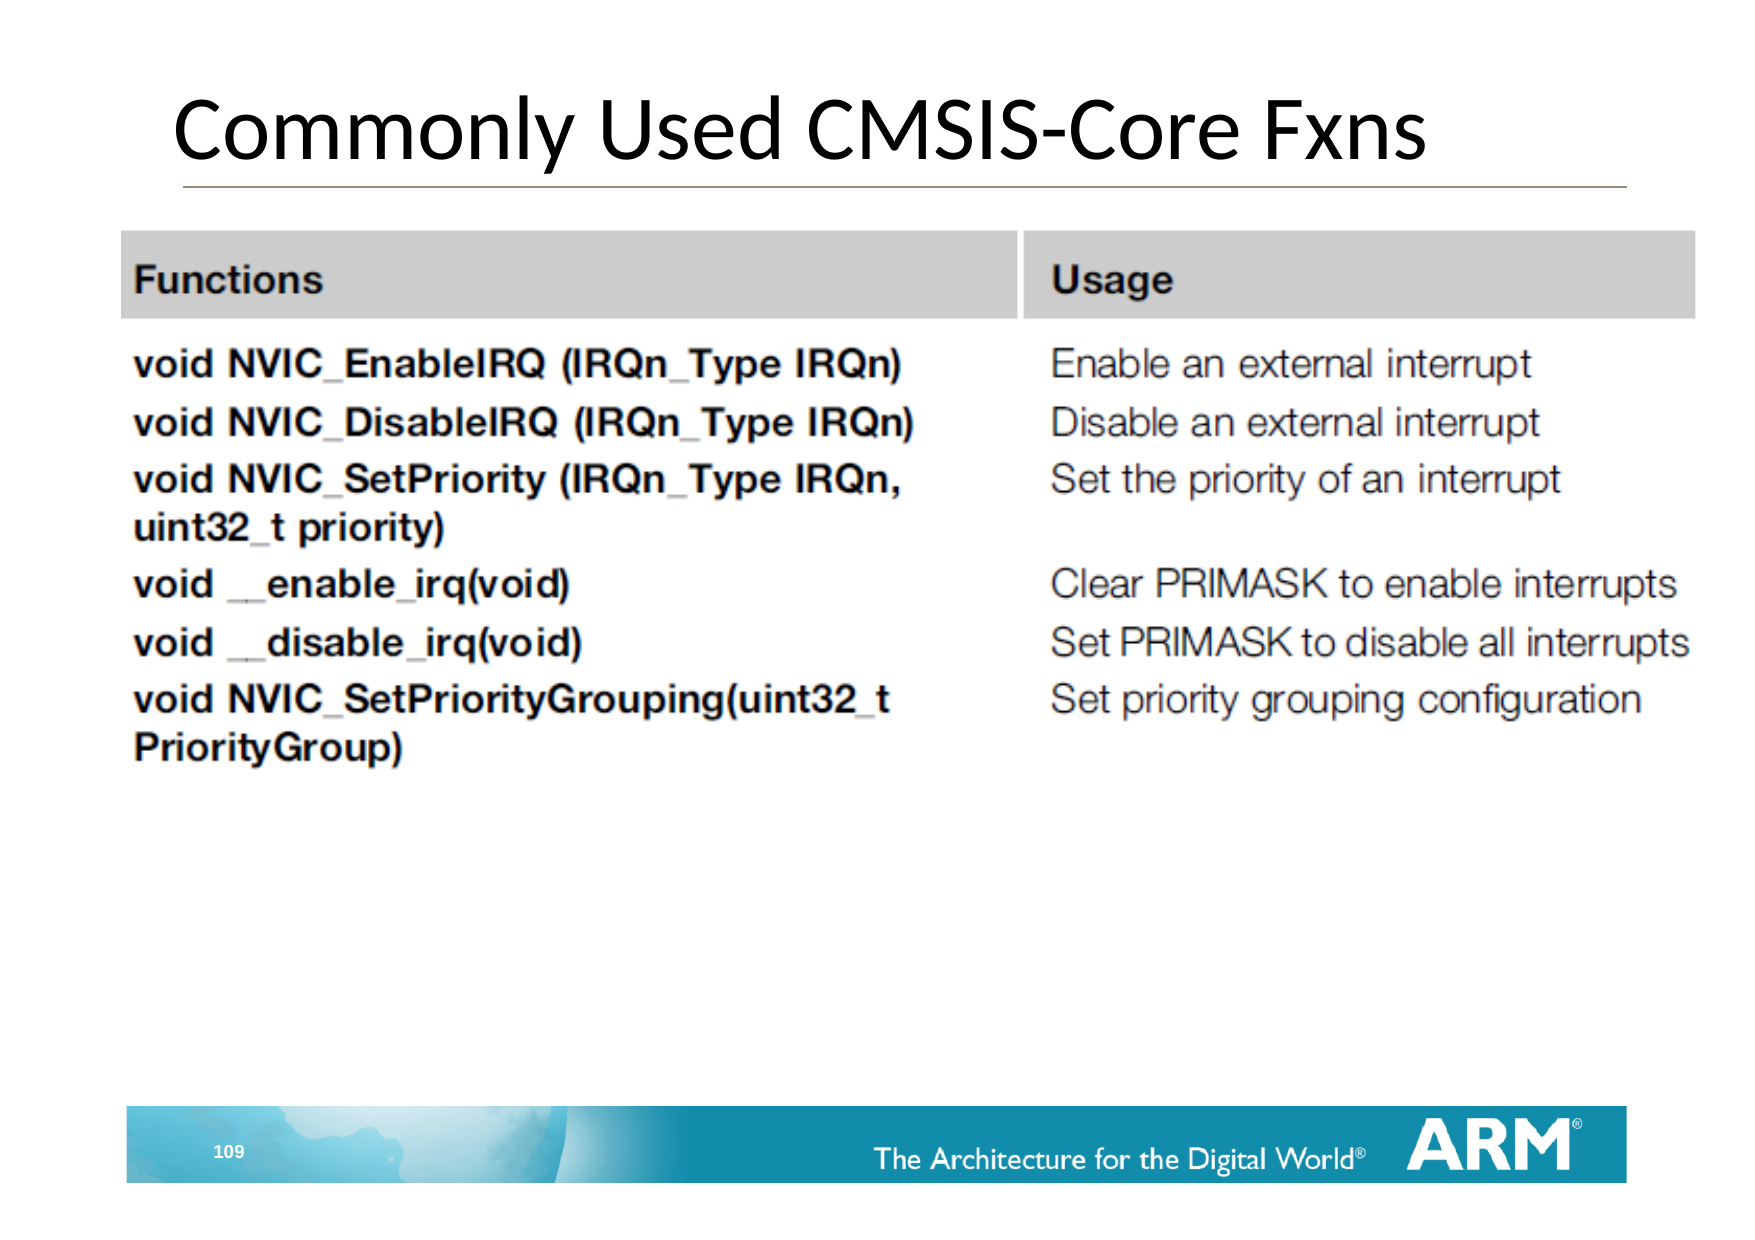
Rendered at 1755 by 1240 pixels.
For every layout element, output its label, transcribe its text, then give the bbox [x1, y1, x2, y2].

picture [120, 229, 1696, 772]
slide_number 109 [198, 1139, 287, 1187]
picture [126, 1106, 1627, 1183]
title Commonly Used CMSIS-Core Fxns [173, 80, 1581, 172]
